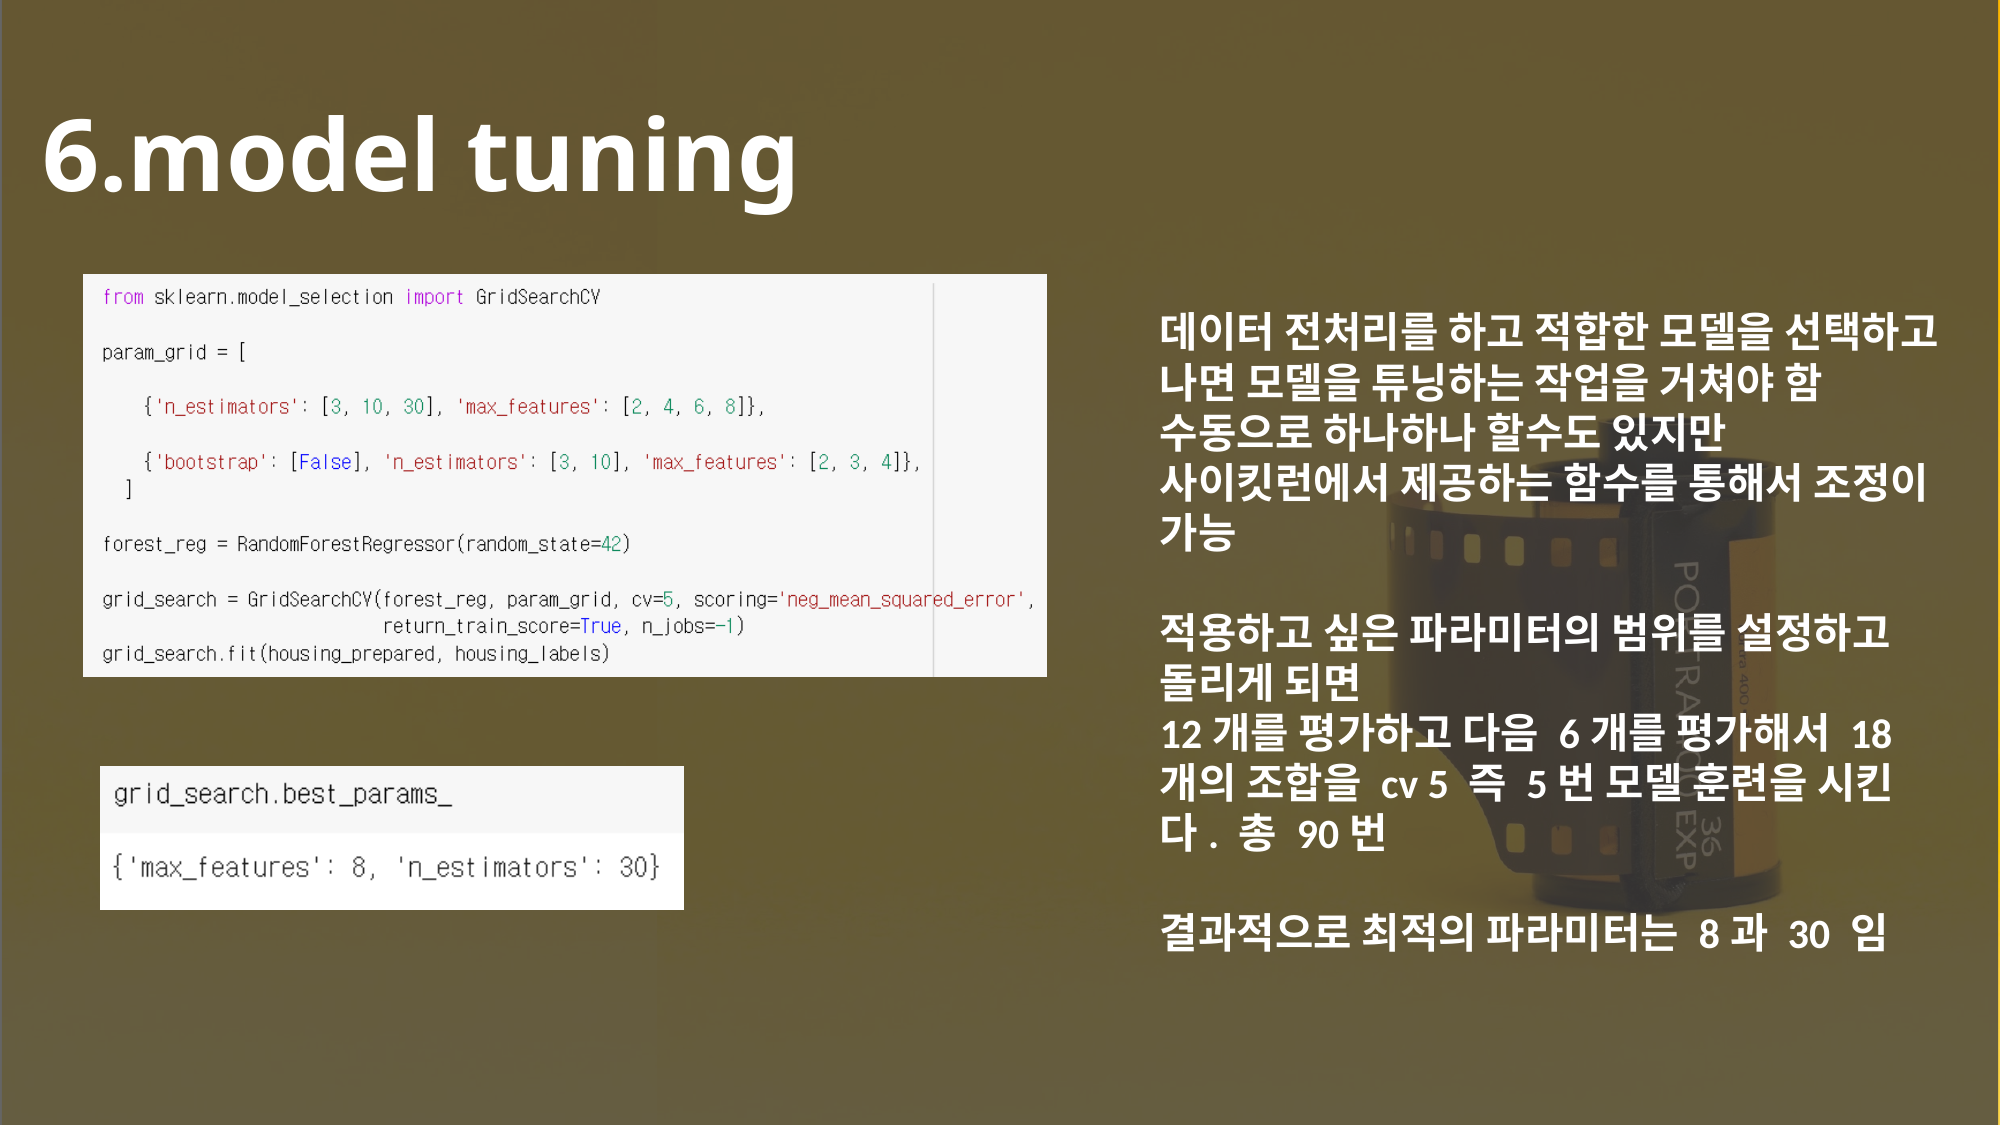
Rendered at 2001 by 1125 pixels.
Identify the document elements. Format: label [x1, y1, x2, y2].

text_box [1, 0, 2000, 1125]
picture [100, 765, 684, 911]
picture [82, 274, 1048, 677]
